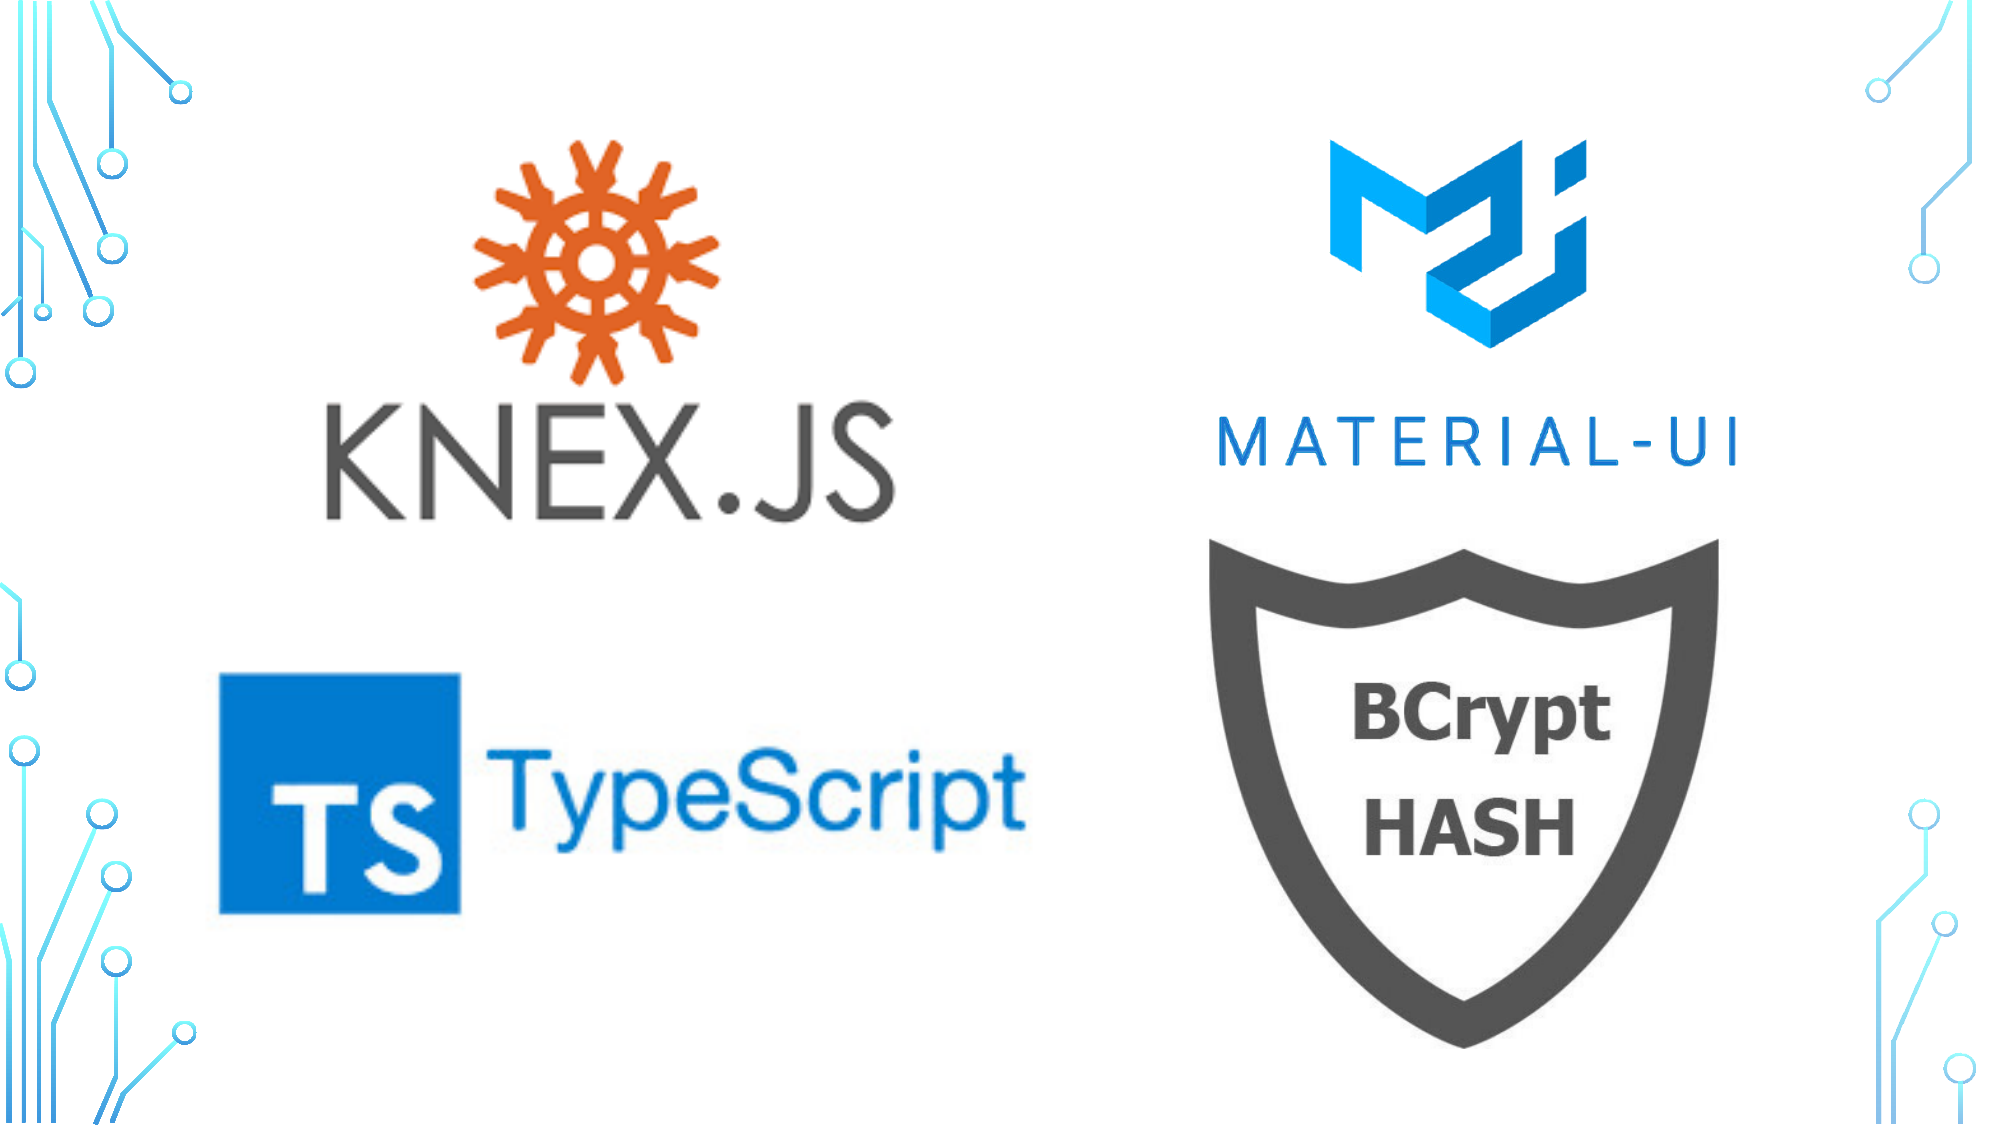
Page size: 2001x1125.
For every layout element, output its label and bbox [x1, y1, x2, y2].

text_box [1205, 128, 1756, 508]
picture [1155, 513, 1770, 1085]
picture [201, 128, 995, 573]
picture [155, 652, 1136, 946]
